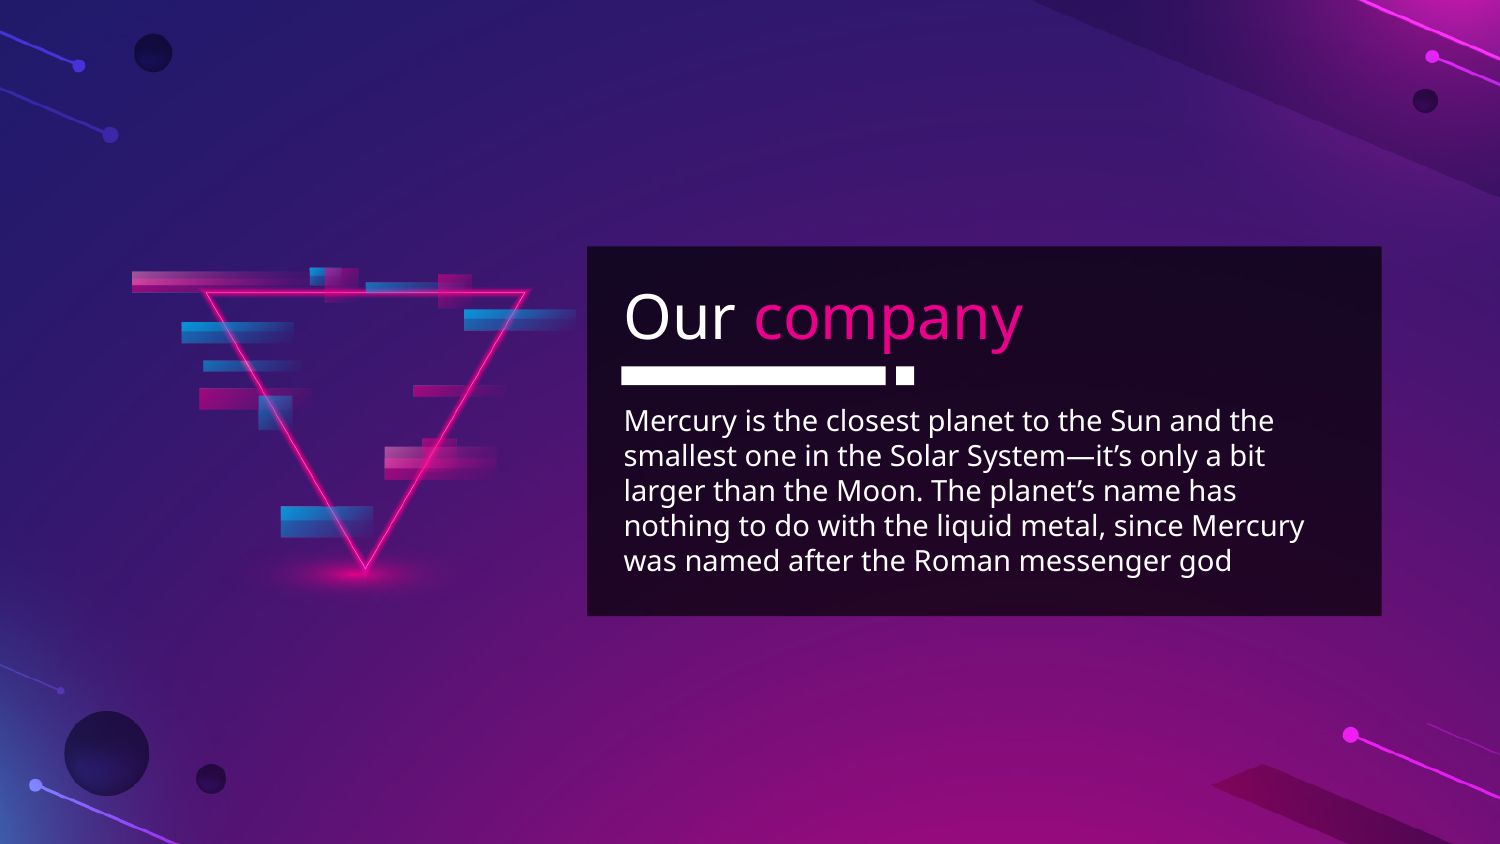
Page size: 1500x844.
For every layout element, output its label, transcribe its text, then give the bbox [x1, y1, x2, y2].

title Our company [608, 259, 1365, 367]
picture [0, 0, 1500, 844]
subtitle Mercury is the closest planet to the Sun and the smallest one in the Solar System—it’s only a bit larger than the Moon. The planet’s name has nothing to do with the liquid metal, since Mercury was named after the Roman messenger god [608, 387, 1365, 579]
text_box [621, 366, 915, 386]
